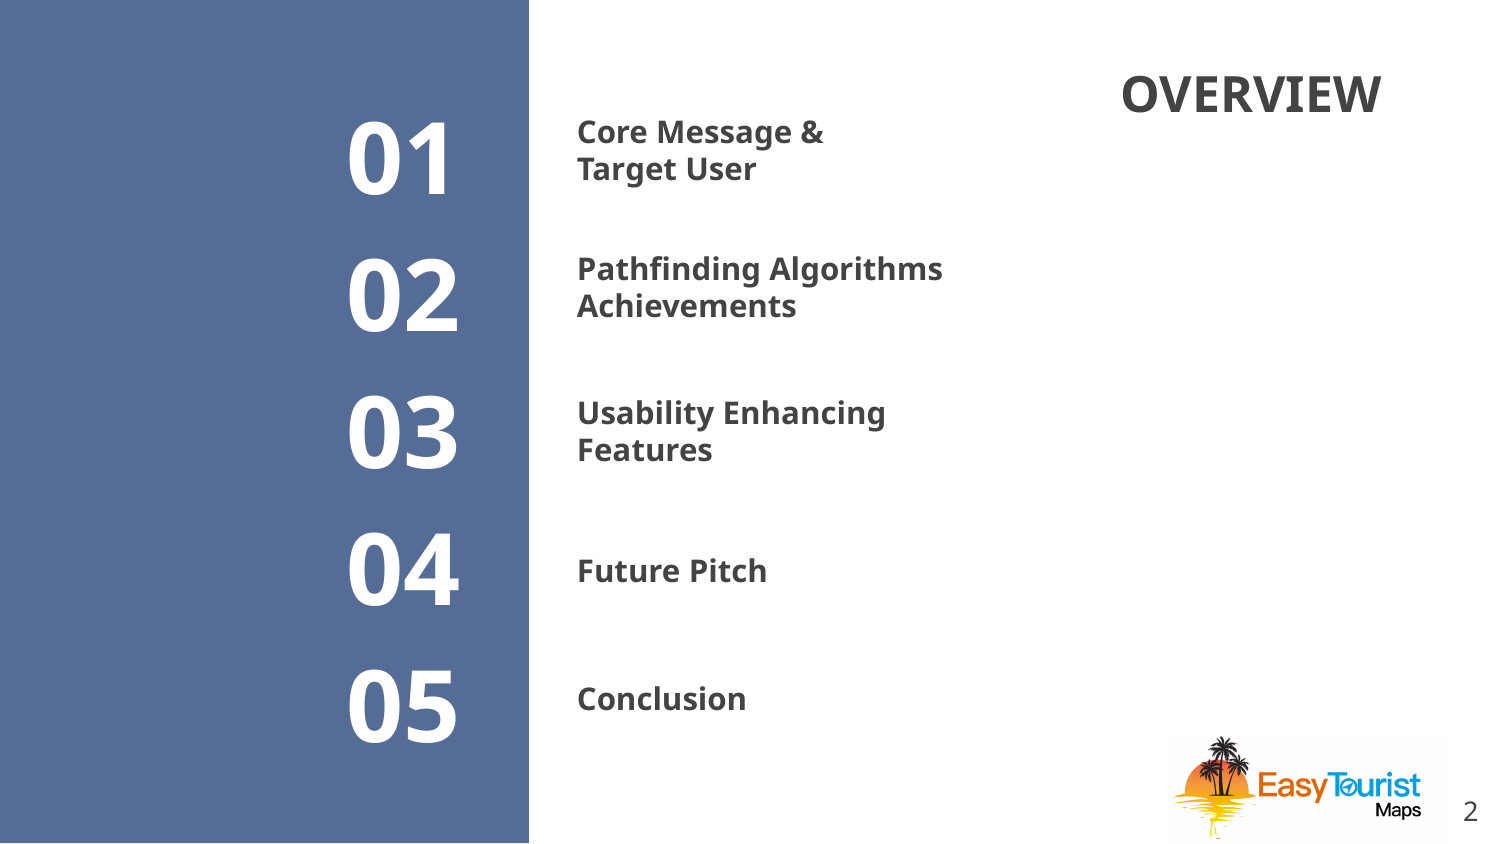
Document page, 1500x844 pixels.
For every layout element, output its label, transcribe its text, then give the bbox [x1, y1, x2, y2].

title Conclusion [561, 637, 932, 732]
text_box [0, 0, 529, 844]
title Pathfinding Algorithms Achievements [597, 244, 979, 339]
title OVERVIEW [918, 52, 1397, 133]
picture [1168, 735, 1447, 844]
title Future Pitch [561, 509, 932, 604]
slide_number ‹#› [1451, 779, 1494, 844]
title Core Message & Target User [618, 107, 932, 203]
title 04 [331, 518, 590, 613]
title 01 [331, 107, 618, 203]
title 02 [331, 244, 597, 339]
title Usability Enhancing Features [561, 388, 932, 484]
title 03 [331, 381, 590, 476]
title 05 [331, 654, 590, 750]
